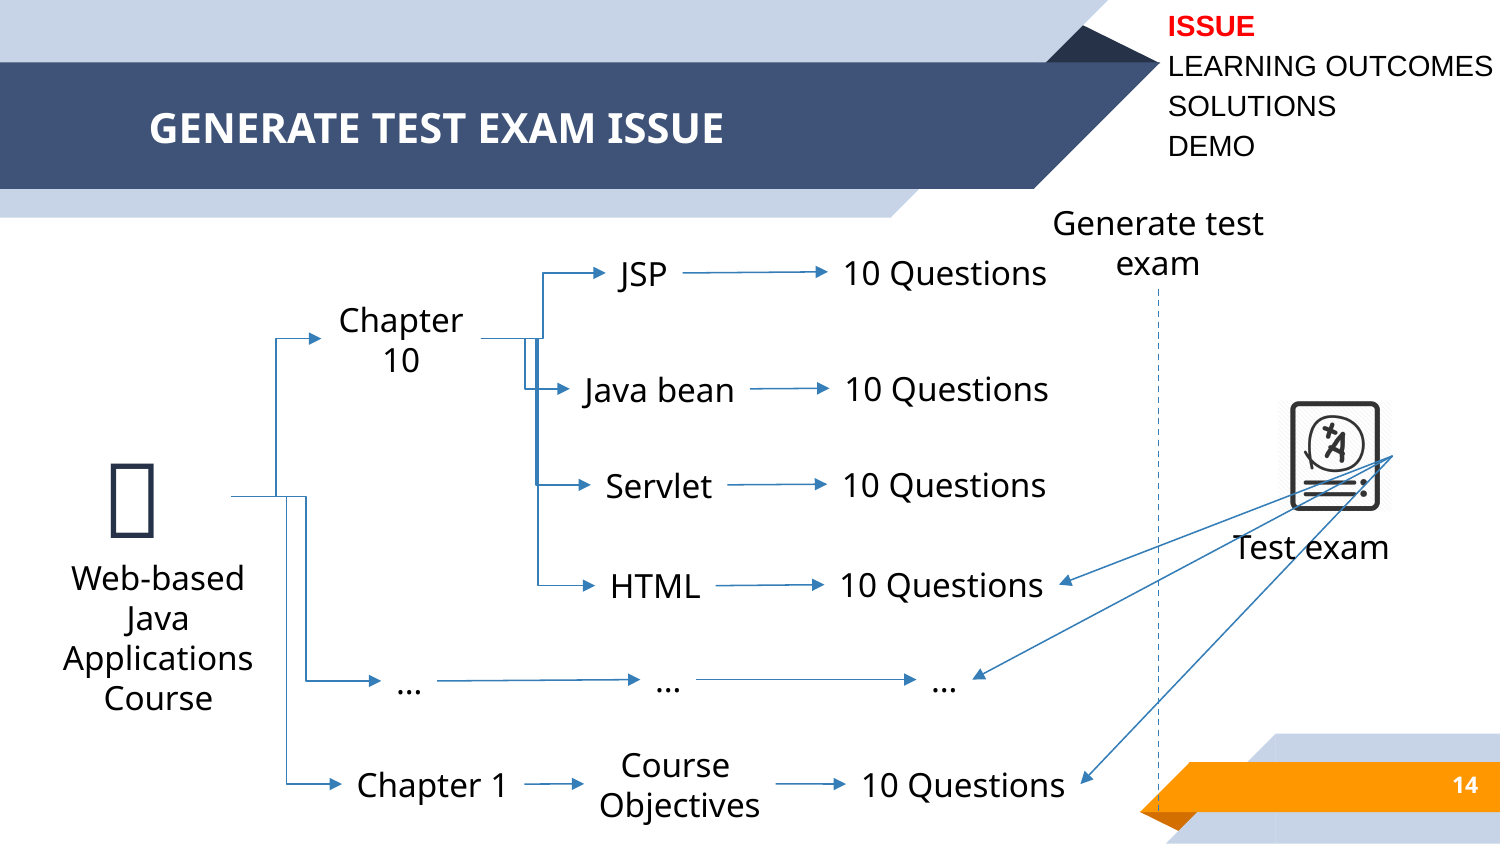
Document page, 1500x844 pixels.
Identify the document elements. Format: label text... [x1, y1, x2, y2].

text_box ISSUE LEARNING OUTCOMES SOLUTIONS DEMO [1153, 0, 1500, 171]
text_box 10 Questions [829, 360, 1064, 416]
text_box … [916, 652, 973, 707]
text_box Java bean [605, 361, 751, 417]
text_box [480, 490, 601, 587]
text_box … [640, 652, 697, 707]
text_box Chapter 1 [341, 756, 525, 812]
text_box Test exam [1284, 518, 1405, 574]
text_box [230, 689, 355, 785]
text_box 10 Questions [846, 756, 1081, 812]
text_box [969, 455, 1278, 681]
text_box 📖 [86, 426, 225, 550]
text_box Generate test exam [1032, 194, 1285, 290]
text_box Chapter 10 [321, 291, 475, 386]
text_box 10 Questions [827, 456, 967, 512]
text_box … [381, 653, 438, 709]
text_box 10 Questions [824, 557, 964, 612]
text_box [480, 273, 604, 340]
text_box Course Objectives [584, 736, 776, 832]
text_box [480, 339, 599, 486]
text_box Servlet [605, 457, 728, 513]
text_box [1163, 689, 1278, 785]
text_box 10 Questions [828, 244, 1063, 300]
title GENERATE TEST EXAM ISSUE [133, 64, 997, 190]
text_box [1065, 690, 1153, 785]
slide_number 14 [1249, 760, 1494, 813]
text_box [230, 496, 385, 682]
text_box HTML [595, 558, 716, 613]
picture [1277, 399, 1393, 513]
text_box Web-based Java Applications Course [33, 550, 225, 725]
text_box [230, 339, 322, 498]
text_box JSP [605, 245, 683, 301]
